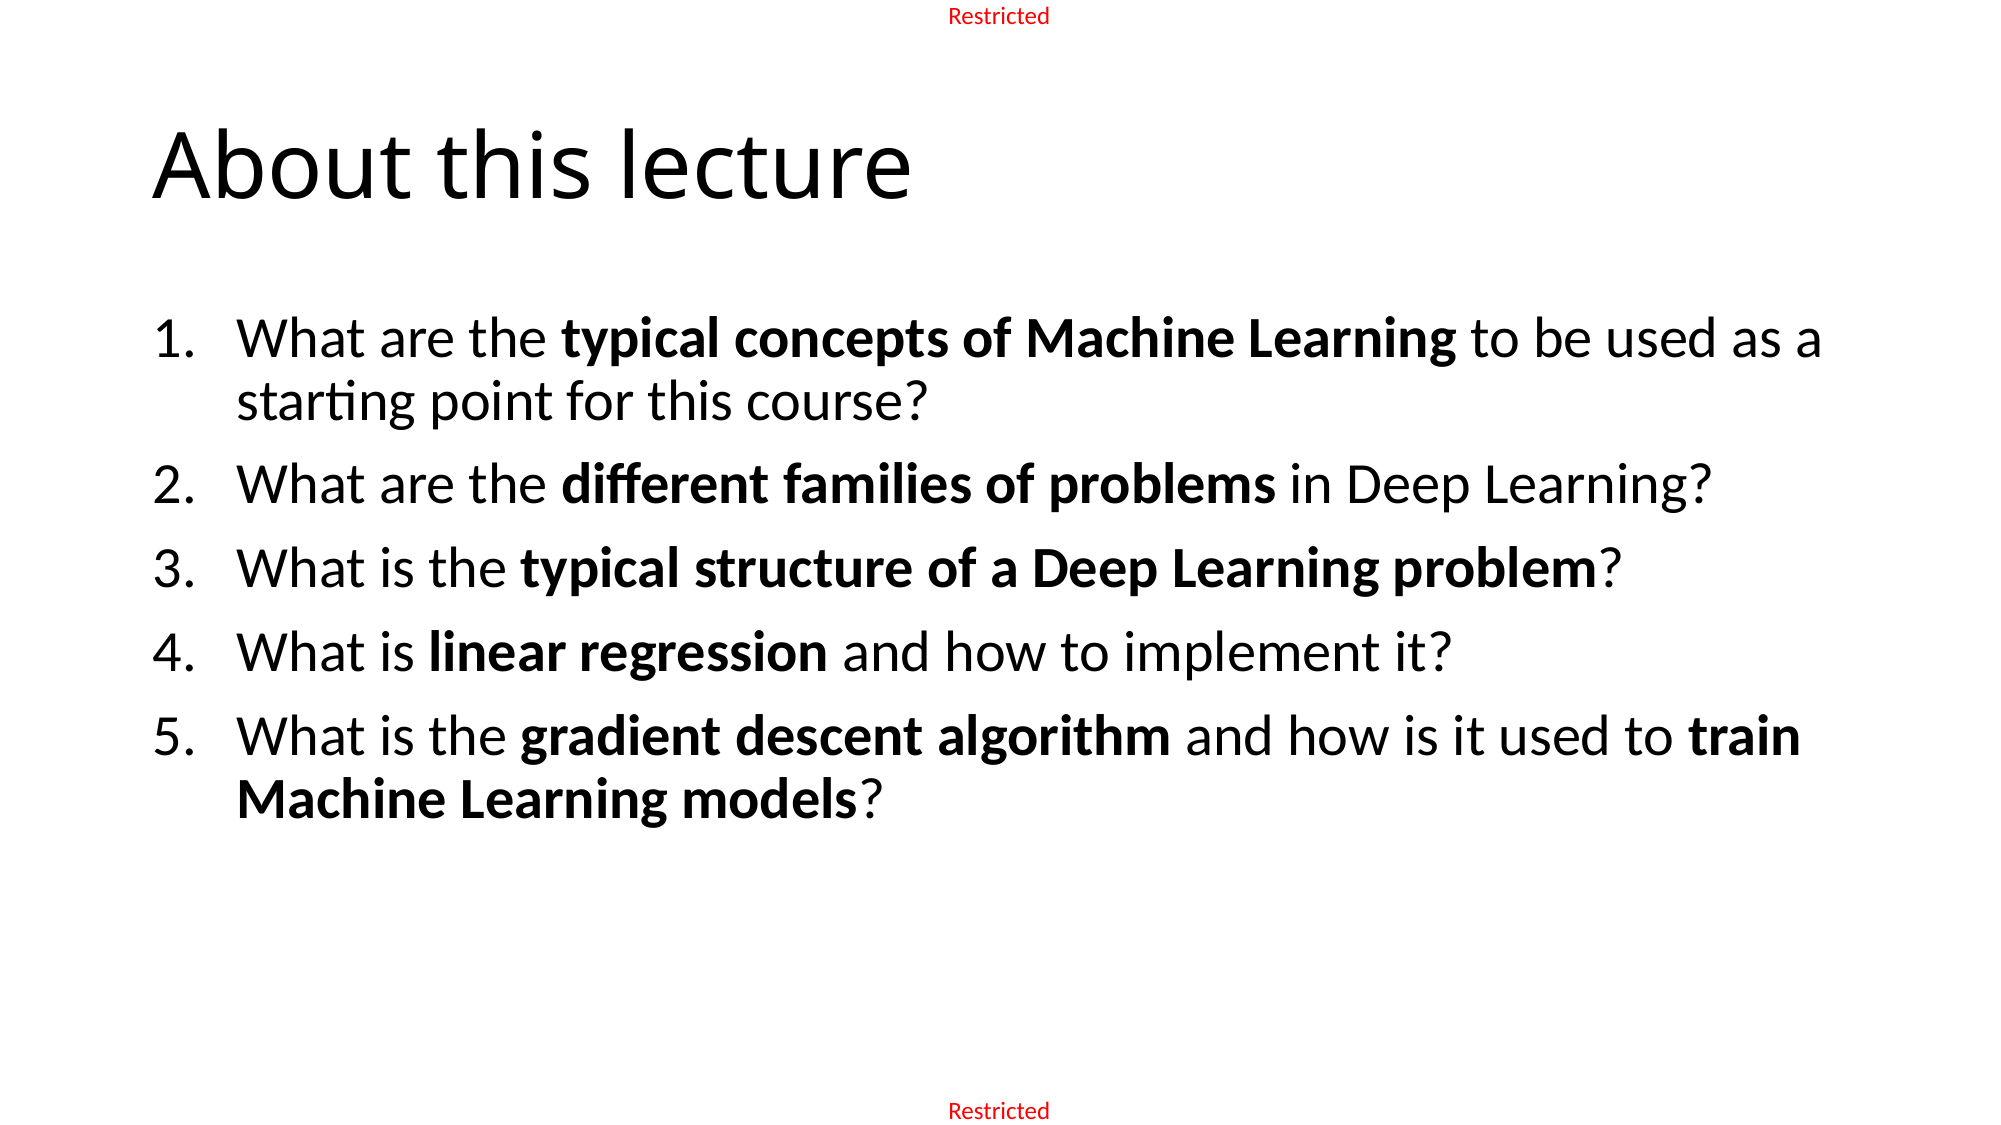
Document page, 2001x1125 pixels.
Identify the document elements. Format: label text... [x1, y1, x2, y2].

title About this lecture [137, 59, 1863, 278]
list What are the typical concepts of Machine Learning to be used as a starting point for this course? What are the different families of problems in Deep Learning? What is the typical structure of a Deep Learning problem? What is linear regression and how to implement it? What is the gradient descent algorithm and how is it used to train Machine Learning models? [137, 299, 1863, 1092]
